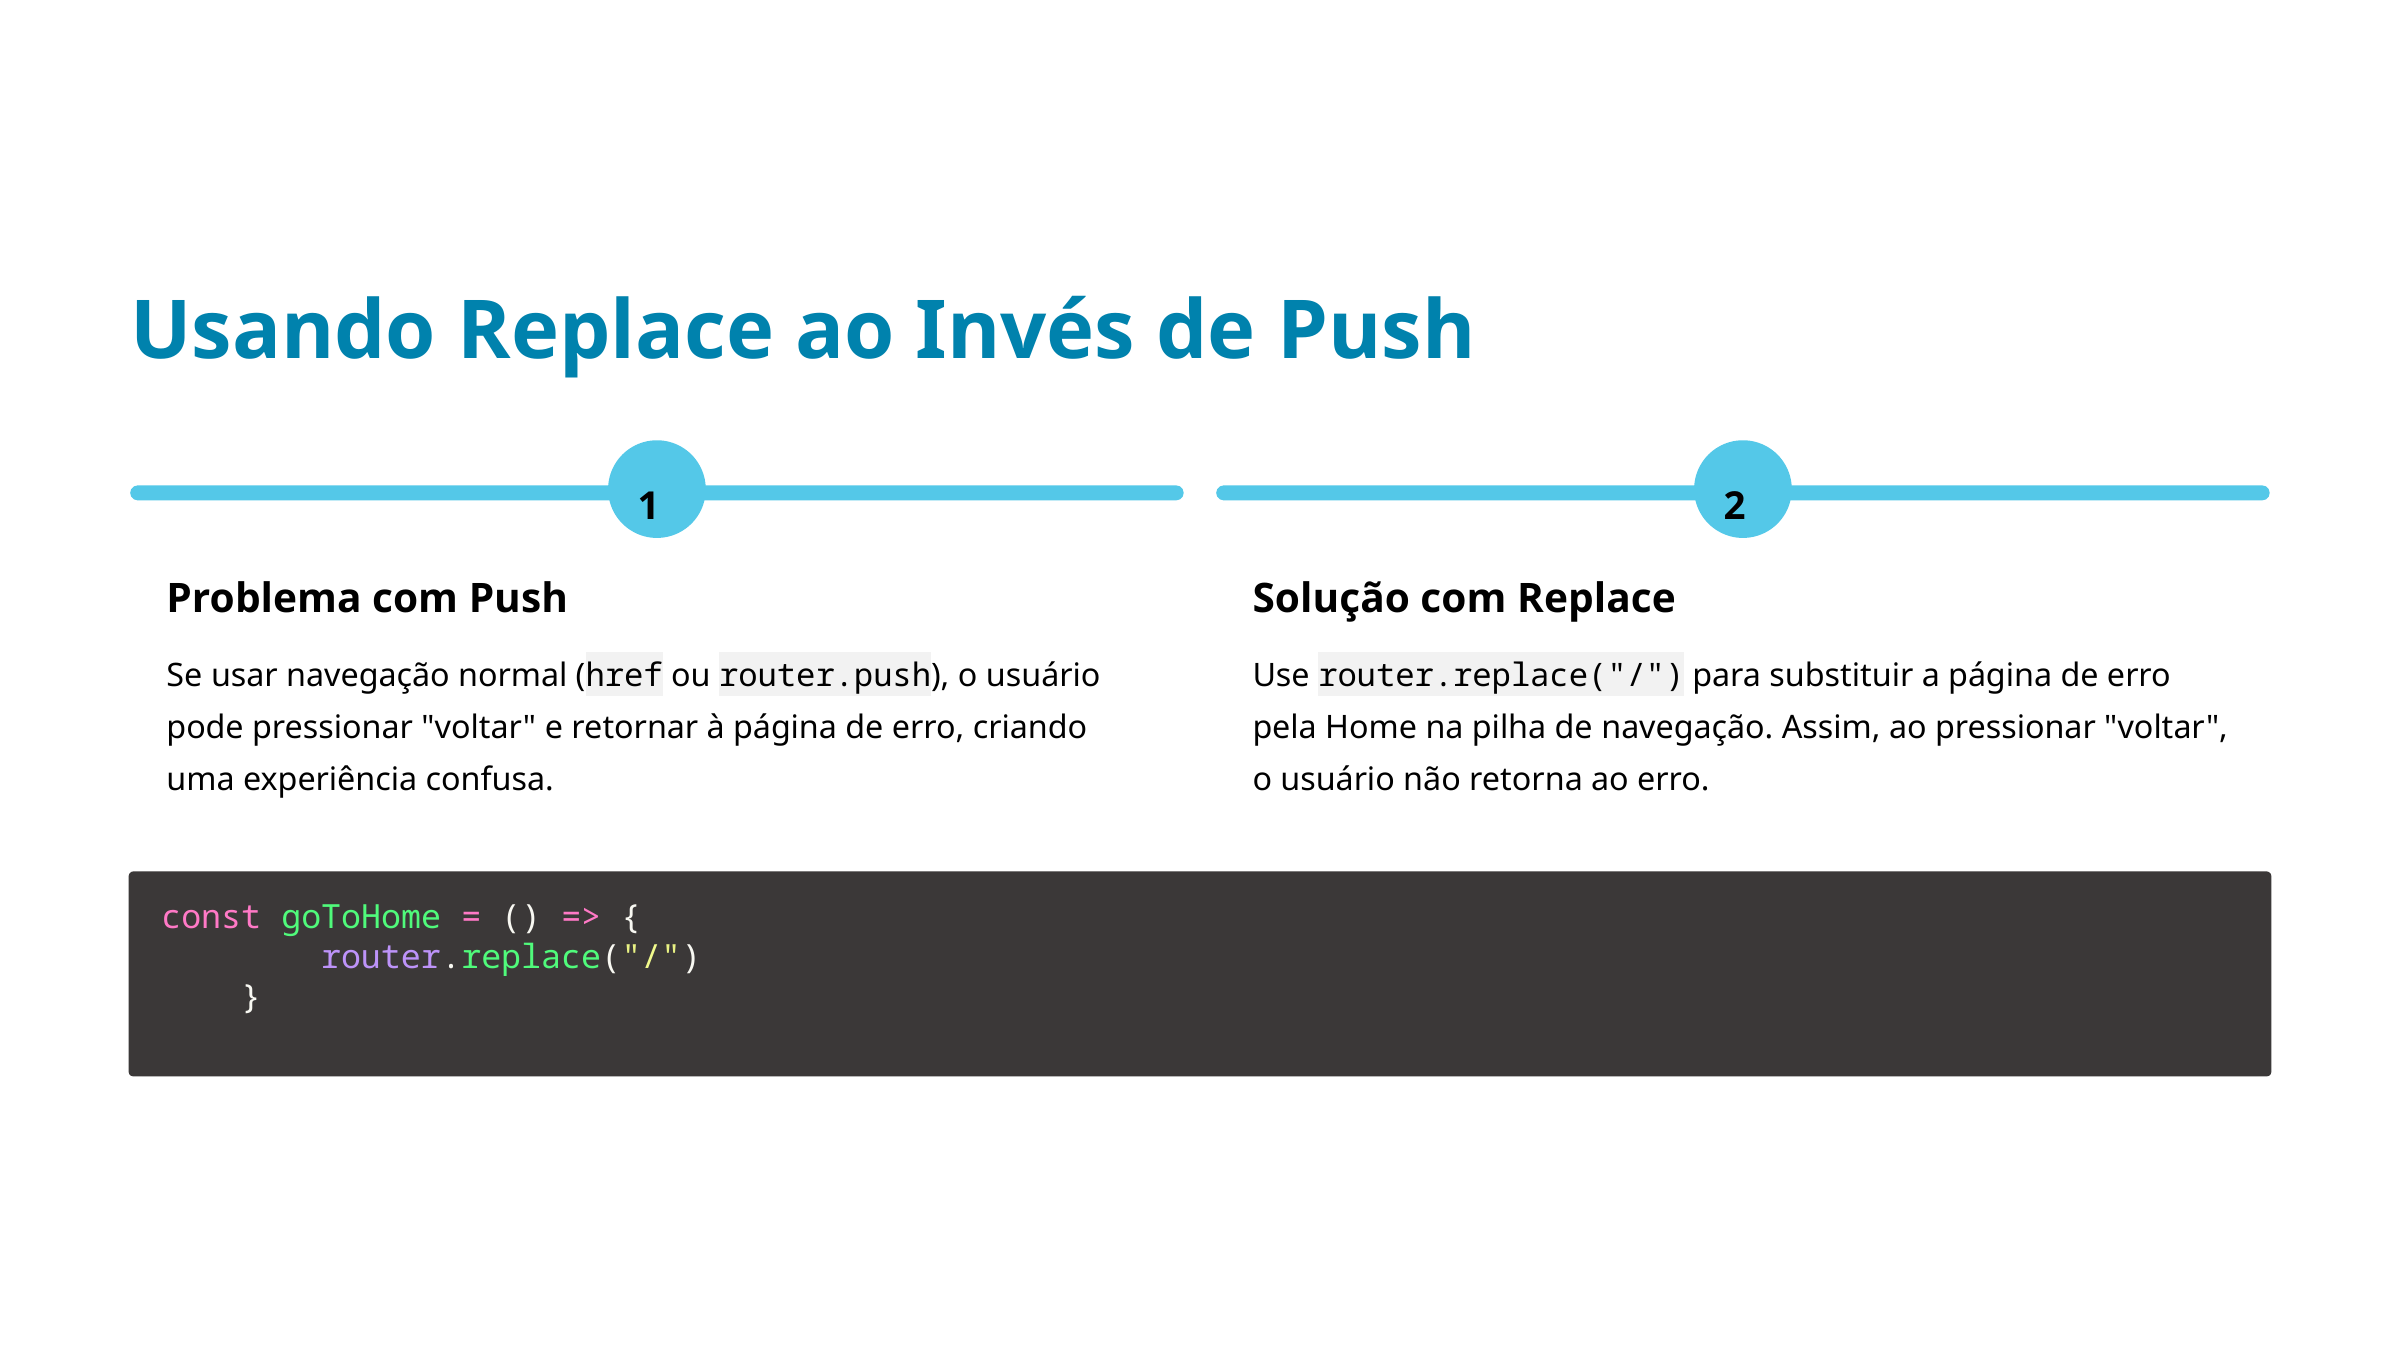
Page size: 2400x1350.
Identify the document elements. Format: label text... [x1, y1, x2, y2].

text_box [130, 499, 1184, 835]
text_box Solução com Replace [1252, 570, 1667, 622]
text_box 1 [637, 464, 677, 514]
text_box const goToHome = () => { router.replace("/") } [161, 895, 2239, 1052]
text_box Se usar navegação normal (href ou router.push), o usuário pode pressionar "voltar" e retornar à página de erro, criando uma experiência confusa. [166, 640, 1148, 799]
text_box Problema com Push [166, 570, 574, 622]
text_box [128, 871, 2272, 1077]
text_box [1216, 485, 1695, 501]
text_box Use router.replace("/") para substituir a página de erro pela Home na pilha de navegação. Assim, ao pressionar "voltar", o usuário não retorna ao erro. [1252, 640, 2234, 799]
text_box 2 [1723, 464, 1763, 514]
text_box [130, 485, 609, 501]
text_box [705, 485, 1184, 501]
text_box [1694, 440, 1792, 538]
text_box Usando Replace ao Invés de Push [130, 273, 1426, 376]
text_box [1791, 485, 2270, 501]
text_box [1216, 499, 2270, 835]
text_box [608, 440, 706, 538]
